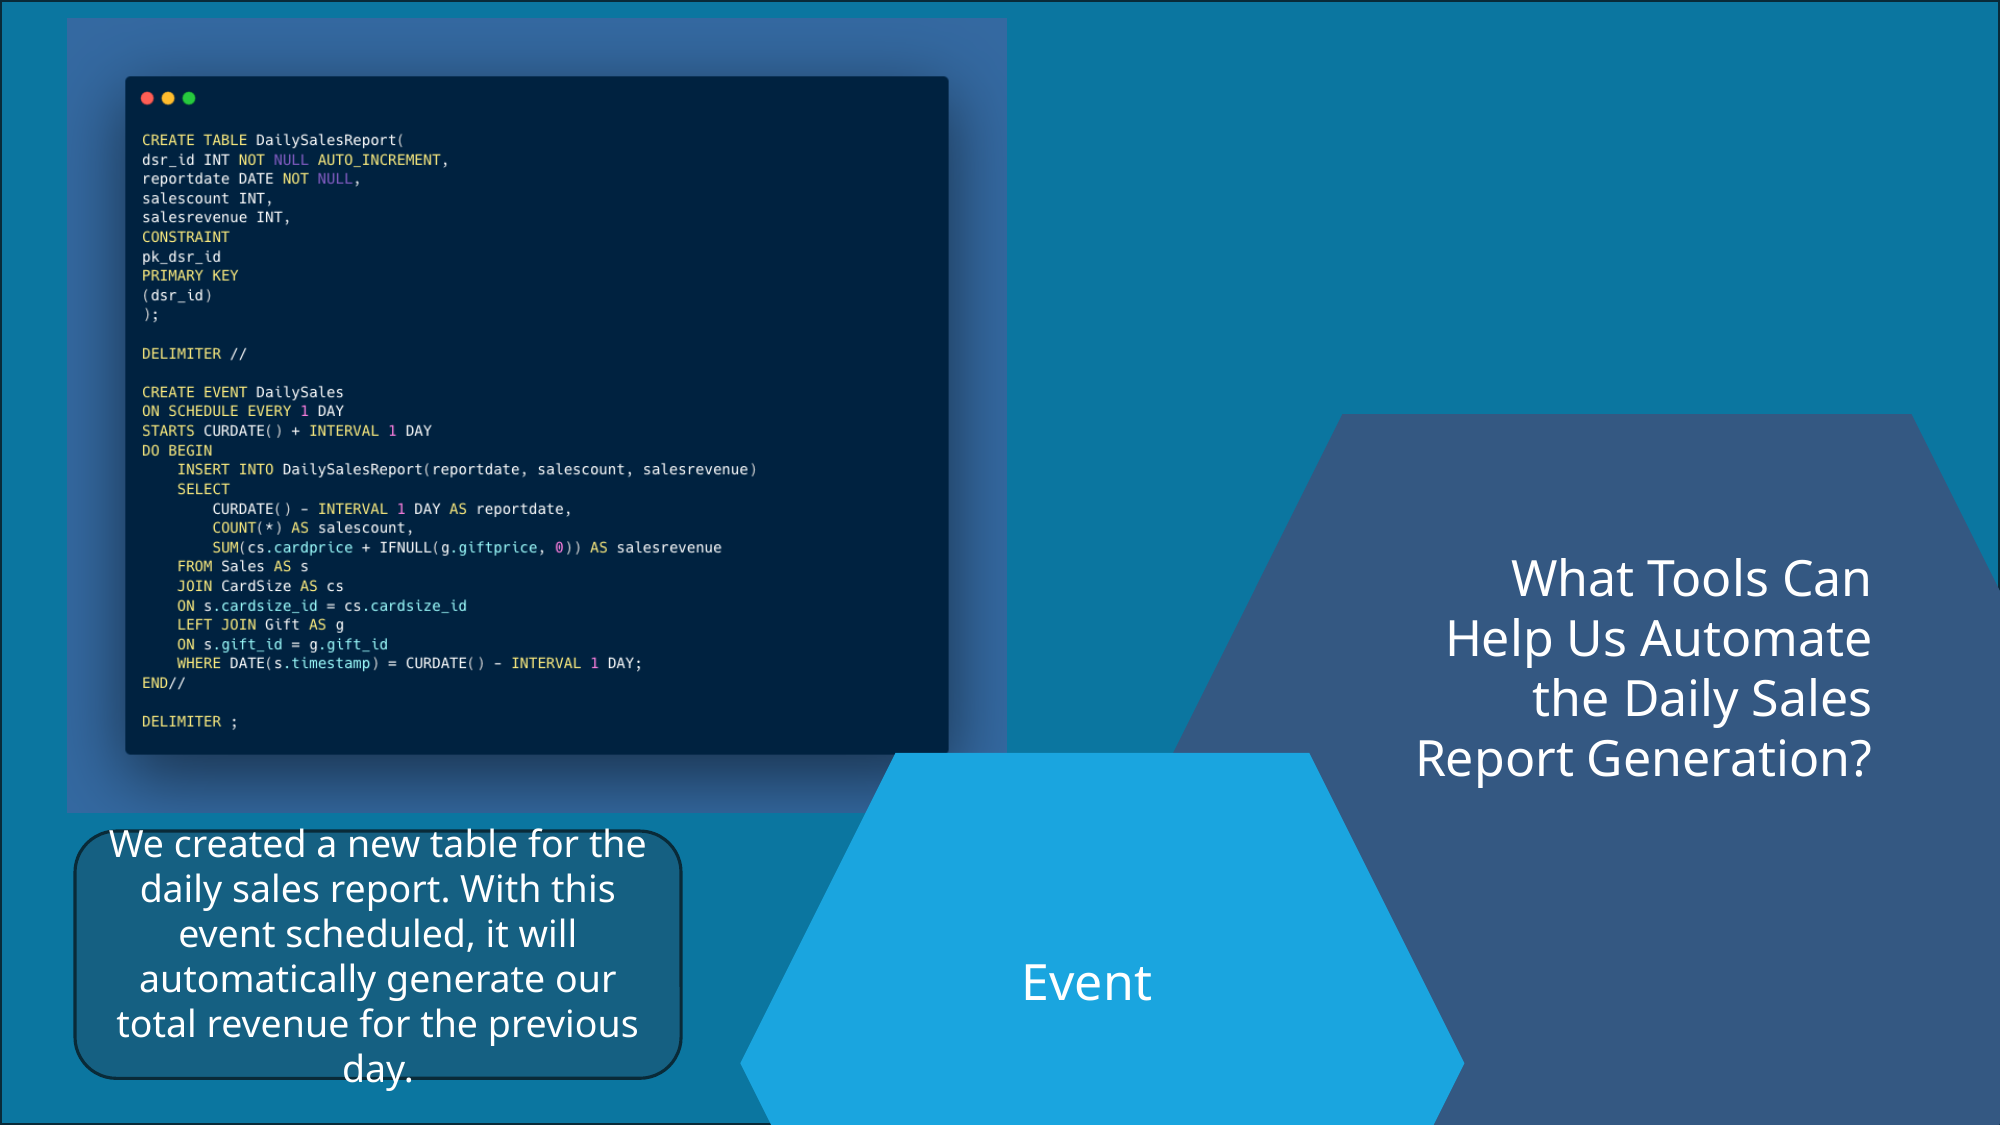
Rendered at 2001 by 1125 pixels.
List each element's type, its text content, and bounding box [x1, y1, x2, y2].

picture [68, 19, 1008, 813]
text_box [0, 0, 2000, 1125]
text_box Event [1006, 943, 1198, 1019]
text_box What Tools Can Help Us Automate the Daily Sales Report Generation? [1395, 539, 1888, 794]
text_box We created a new table for the daily sales report. With this event scheduled, it will automatically generate our total revenue for the previous day. [73, 829, 683, 1080]
text_box [1172, 412, 2000, 1125]
text_box [738, 751, 1467, 1125]
